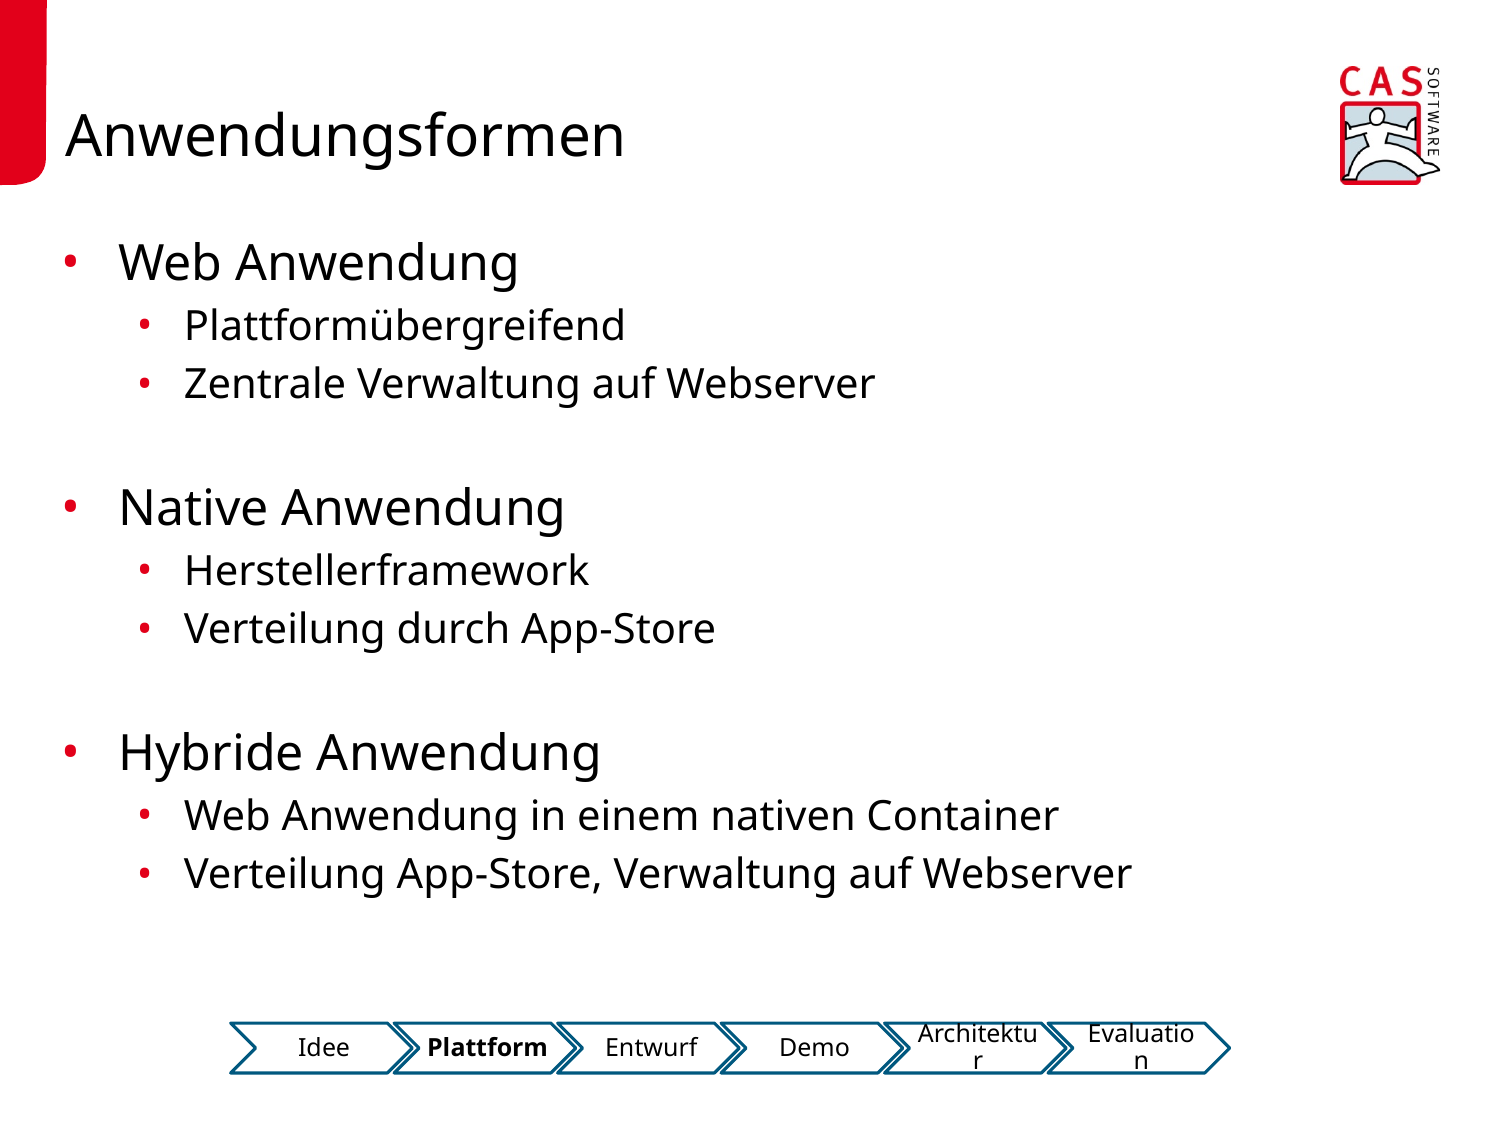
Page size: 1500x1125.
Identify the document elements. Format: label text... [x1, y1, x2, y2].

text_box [229, 1022, 1231, 1074]
picture [1340, 66, 1441, 185]
list Web Anwendung Plattformübergreifend Zentrale Verwaltung auf Webserver Native Anwendung Herstellerframework Verteilung durch App-Store Hybride Anwendung Web Anwendung in einem nativen Container Verteilung App-Store, Verwaltung auf Webserver [46, 222, 1397, 966]
title Anwendungsformen [50, 45, 1401, 176]
